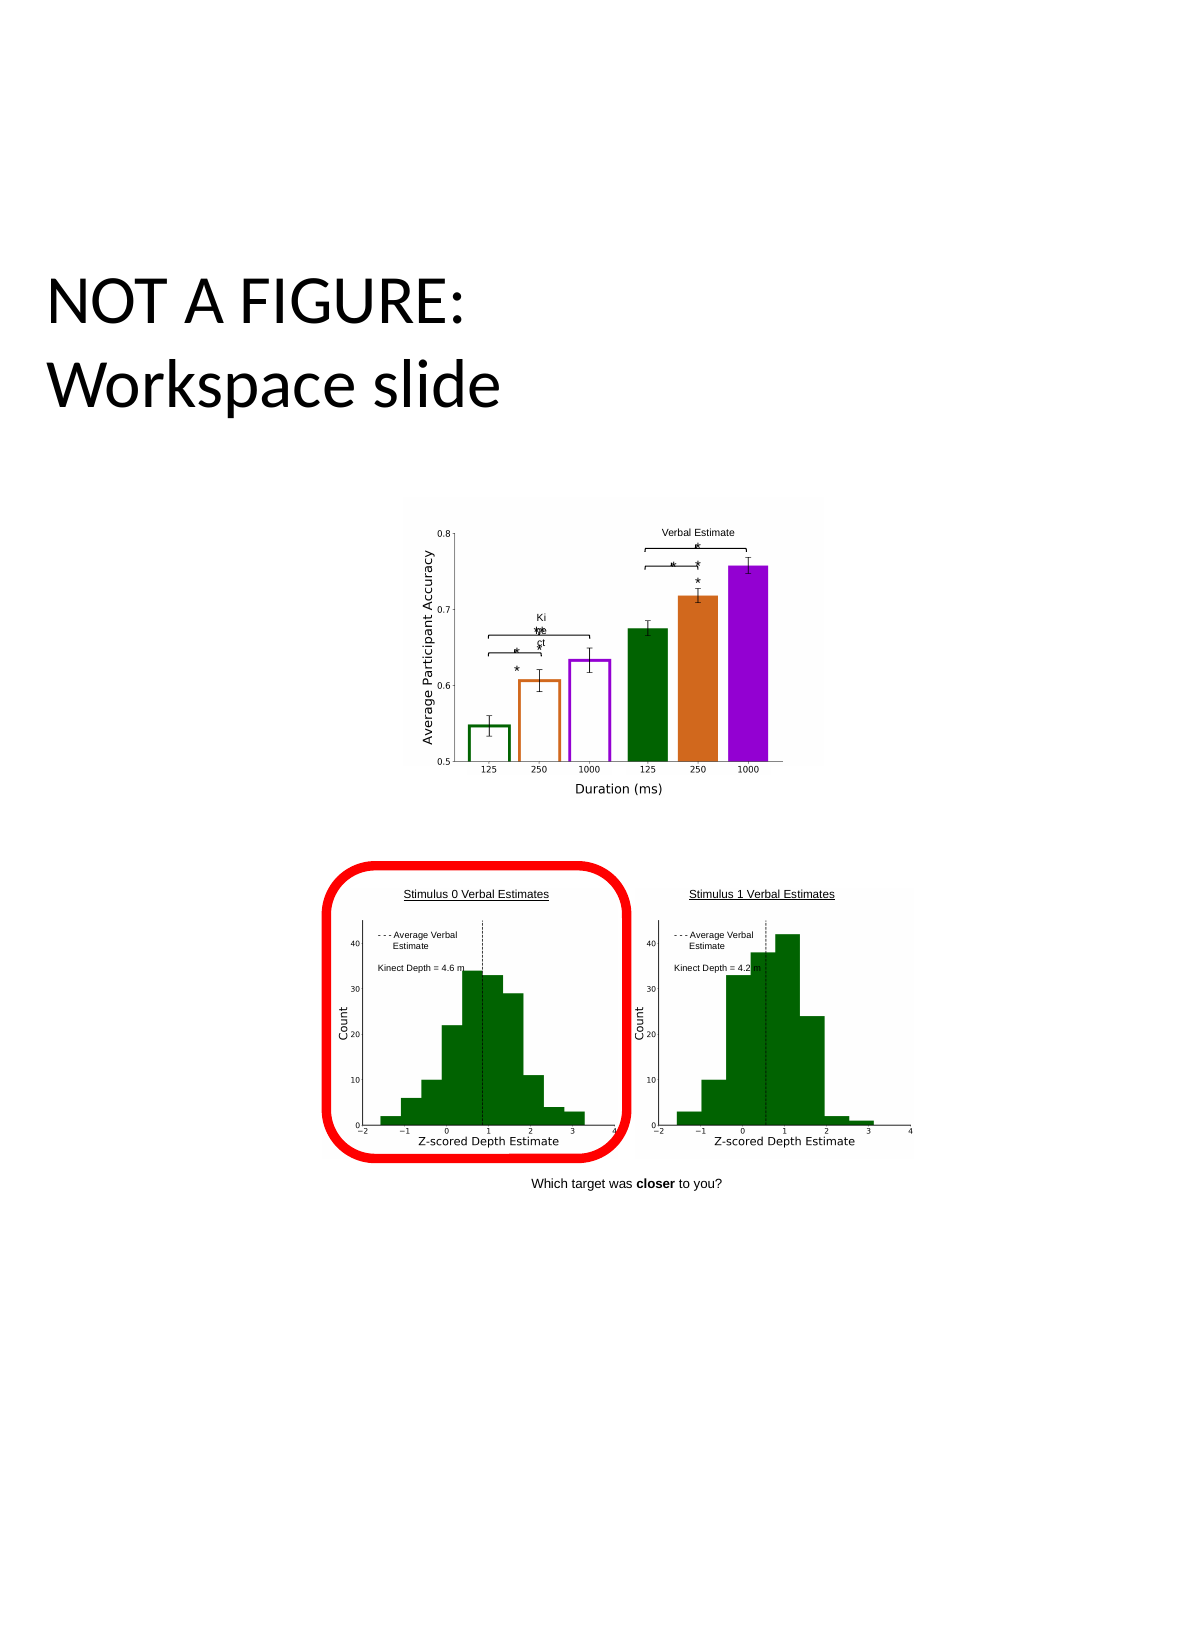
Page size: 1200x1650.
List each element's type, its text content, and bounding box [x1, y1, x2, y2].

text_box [322, 865, 914, 1199]
text_box NOT A FIGURE: Workspace slide [31, 247, 645, 429]
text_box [403, 497, 824, 798]
